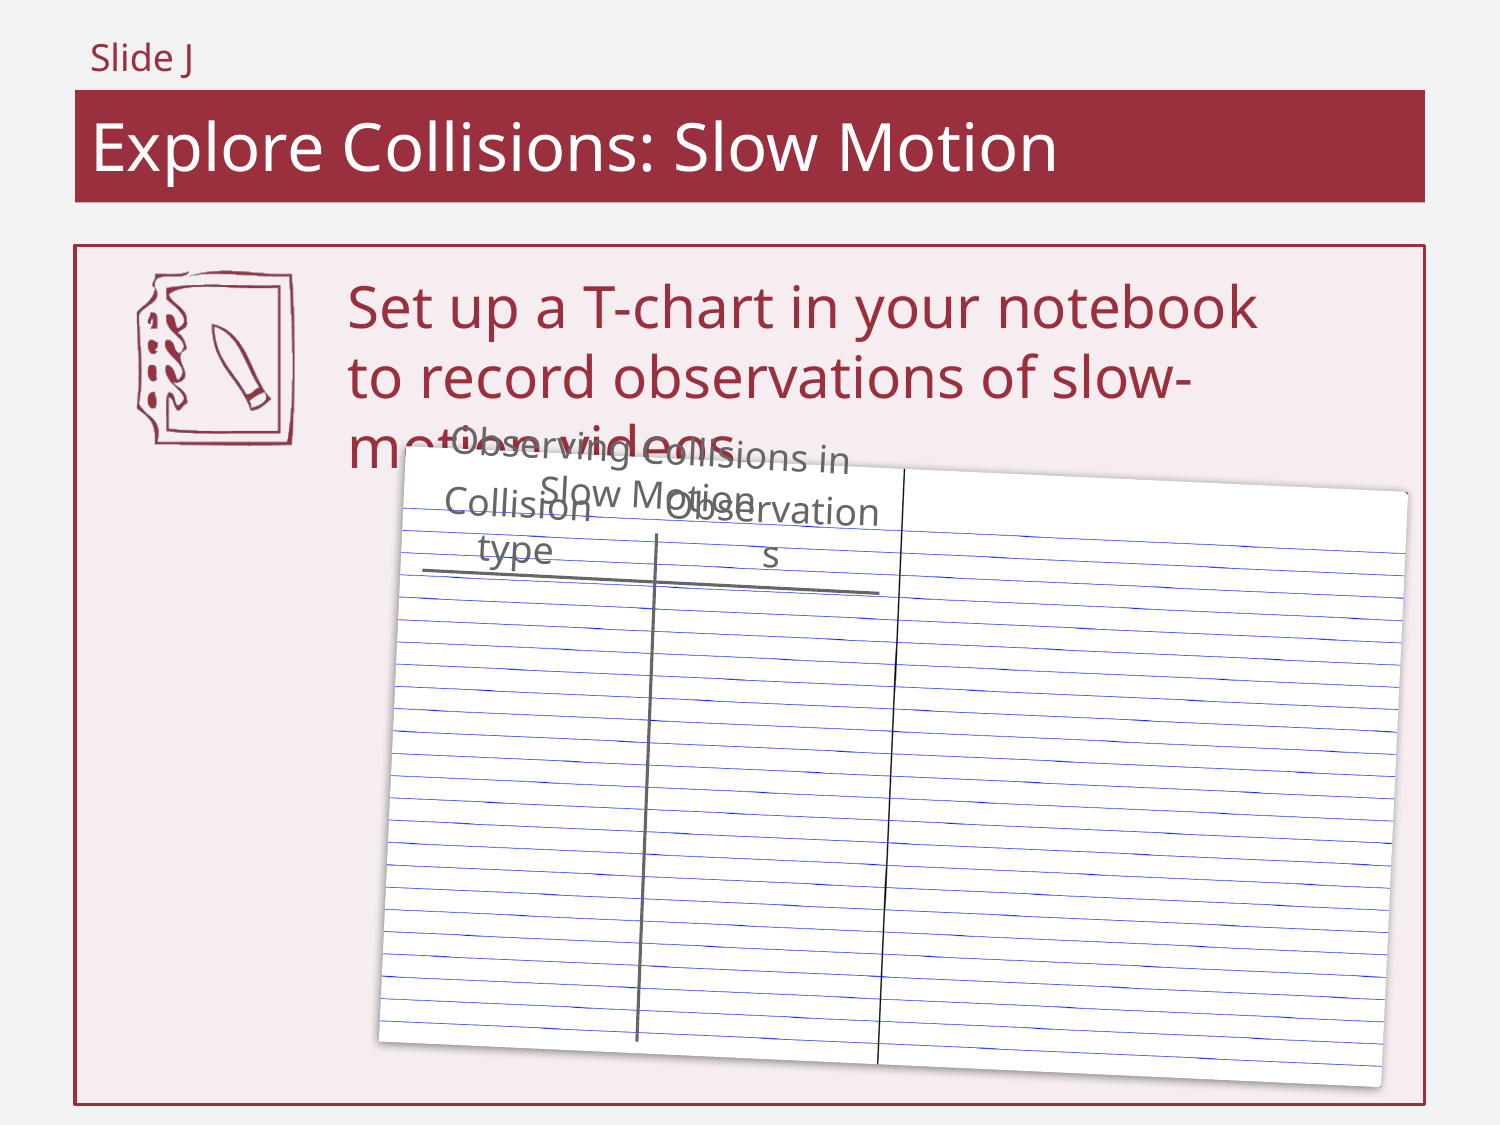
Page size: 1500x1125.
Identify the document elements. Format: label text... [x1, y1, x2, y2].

subtitle Slide J [75, 12, 592, 90]
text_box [618, 534, 676, 557]
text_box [422, 558, 879, 605]
picture [378, 446, 1409, 1088]
text_box [74, 245, 1425, 1105]
title Explore Collisions: Slow Motion [75, 90, 1425, 203]
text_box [618, 614, 676, 1041]
text_box Observing Collisions in Slow Motion [419, 458, 583, 467]
text_box Set up a T-chart in your notebook to record observations of slow-motion videos. [347, 270, 1285, 421]
picture [136, 269, 296, 447]
